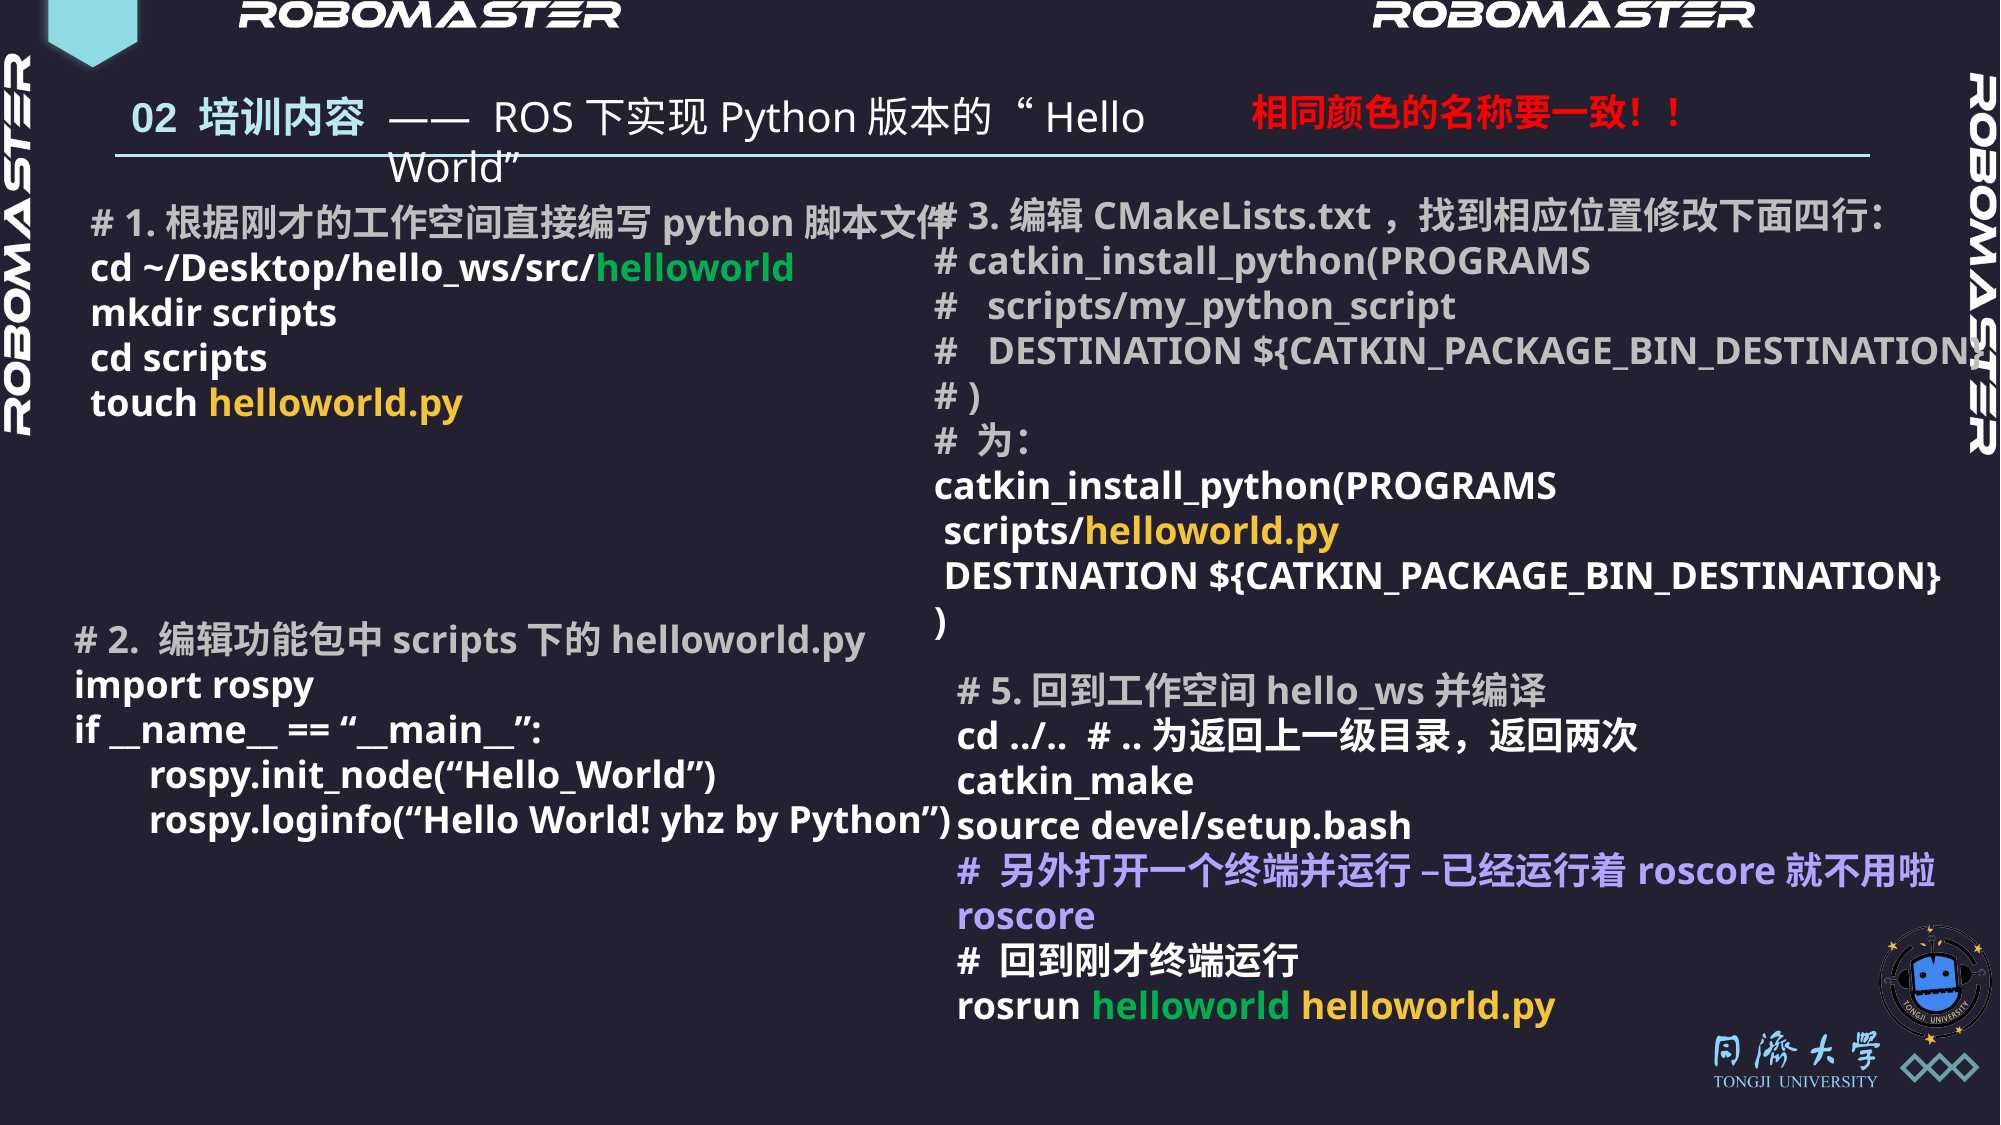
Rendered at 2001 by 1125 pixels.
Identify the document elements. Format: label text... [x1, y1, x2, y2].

text_box 相同颜色的名称要一致！！ [1236, 82, 1717, 142]
picture [1709, 916, 2000, 1093]
text_box —— ROS下实现Python版本的“Hello World” [387, 156, 1262, 191]
text_box # 5.回到工作空间hello_ws并编译 cd ../.. # ..为返回上一级目录，返回两次 catkin_make source devel/setup.bash # 另外打开一个终端并运行 –已经运行着roscore就不用啦 roscore # 回到刚才终端运行 rosrun helloworld helloworld.py [941, 659, 1952, 1035]
text_box # 1.根据刚才的工作空间直接编写python脚本文件 cd ~/Desktop/hello_ws/src/helloworld mkdir scripts cd scripts touch helloworld.py [75, 191, 907, 433]
text_box # 3.编辑CMakeLists.txt，找到相应位置修改下面四行： # catkin_install_python(PROGRAMS # scripts/my_python_script # DESTINATION ${CATKIN_PACKAGE_BIN_DESTINATION} # ) # 为： catkin_install_python(PROGRAMS scripts/helloworld.py DESTINATION ${CATKIN_PACKAGE_BIN_DESTINATION} ) [919, 184, 2000, 650]
text_box —— ROS下实现Python版本的“Hello World” [387, 90, 1262, 155]
text_box 02 培训内容 [130, 90, 720, 141]
text_box # 2. 编辑功能包中scripts下的helloworld.py import rospy if __name__ == “__main__”: rospy.init_node(“Hello_World”) rospy.loginfo(“Hello World! yhz by Python”) [58, 608, 920, 849]
